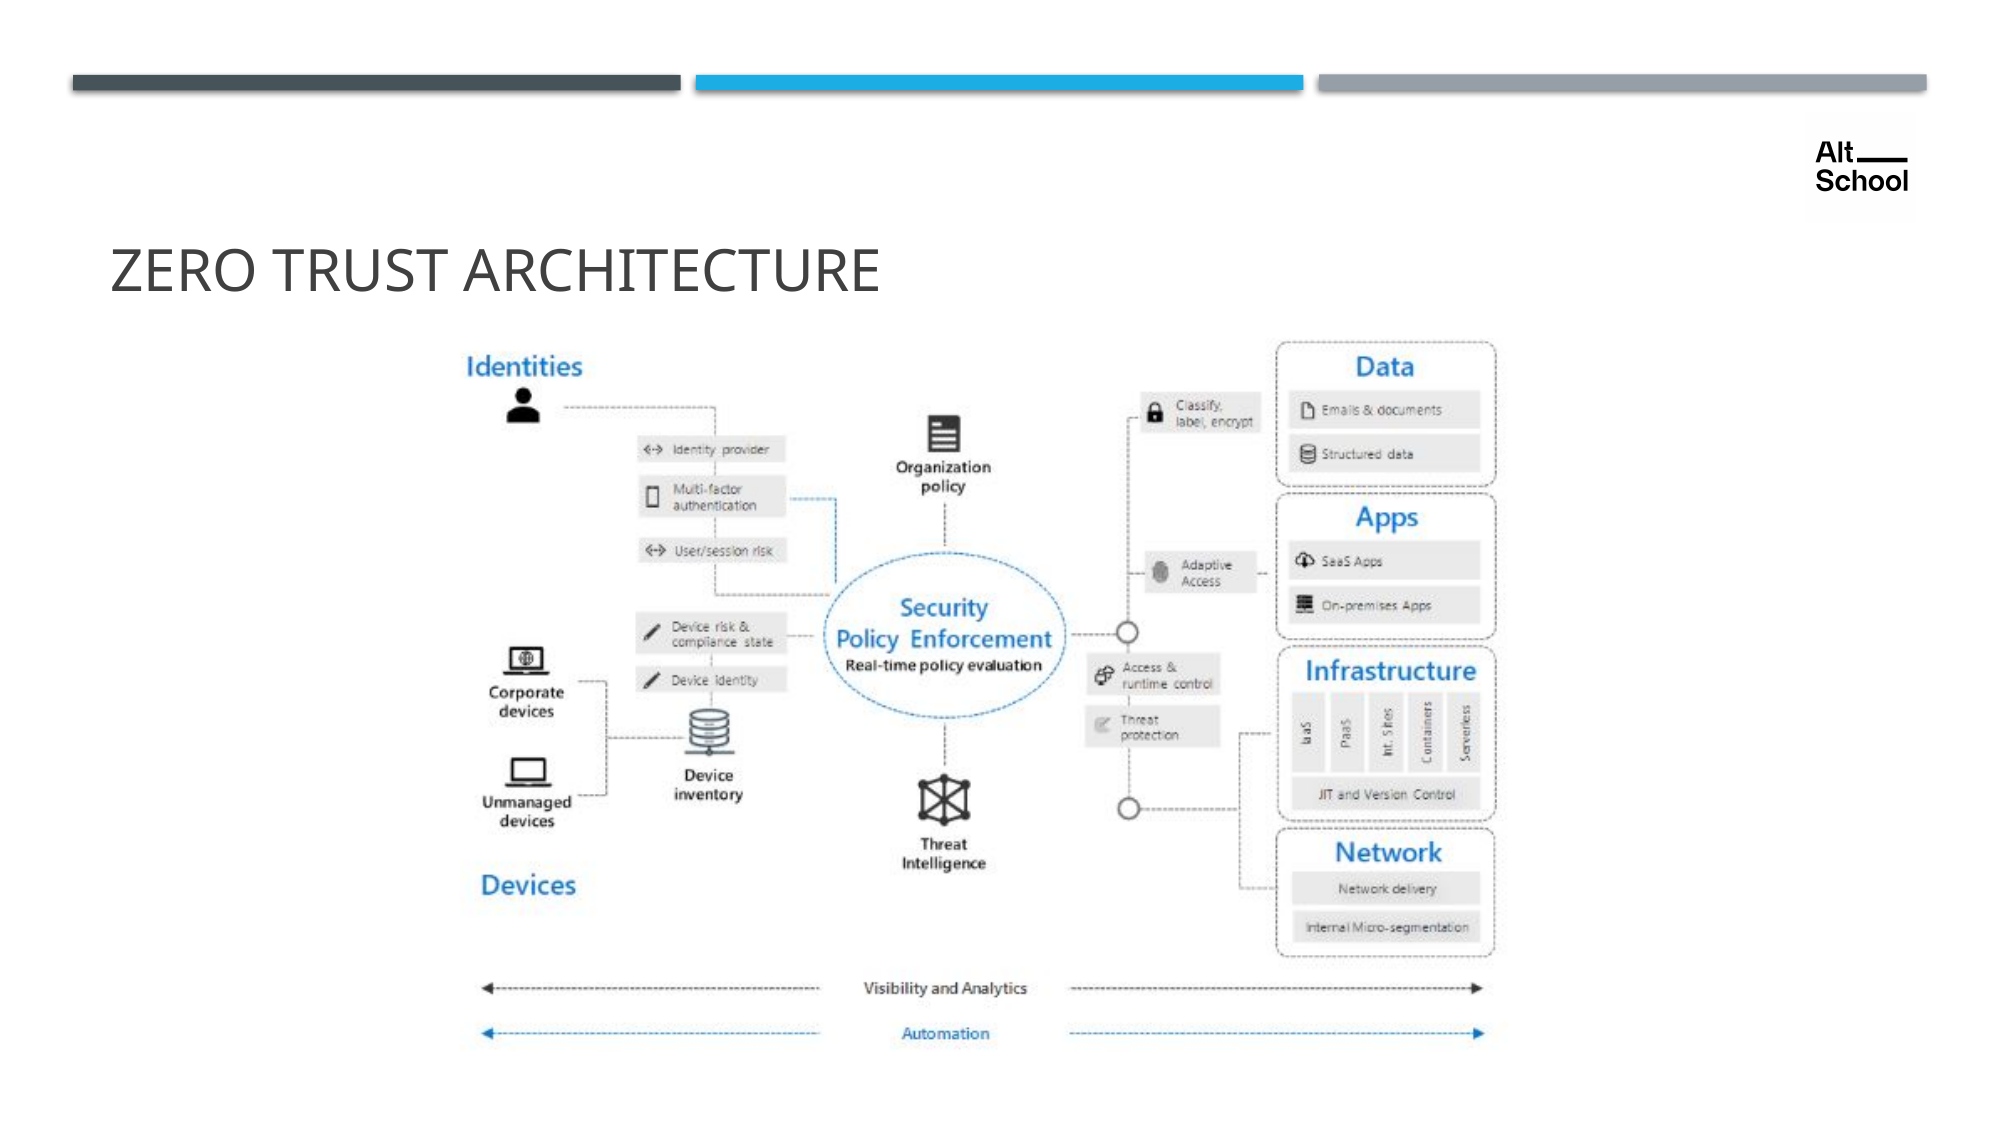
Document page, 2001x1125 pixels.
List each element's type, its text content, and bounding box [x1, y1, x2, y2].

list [407, 324, 1550, 1058]
title ZERO TRUST ARCHITECTURE [95, 115, 1905, 311]
picture [1805, 112, 1916, 223]
